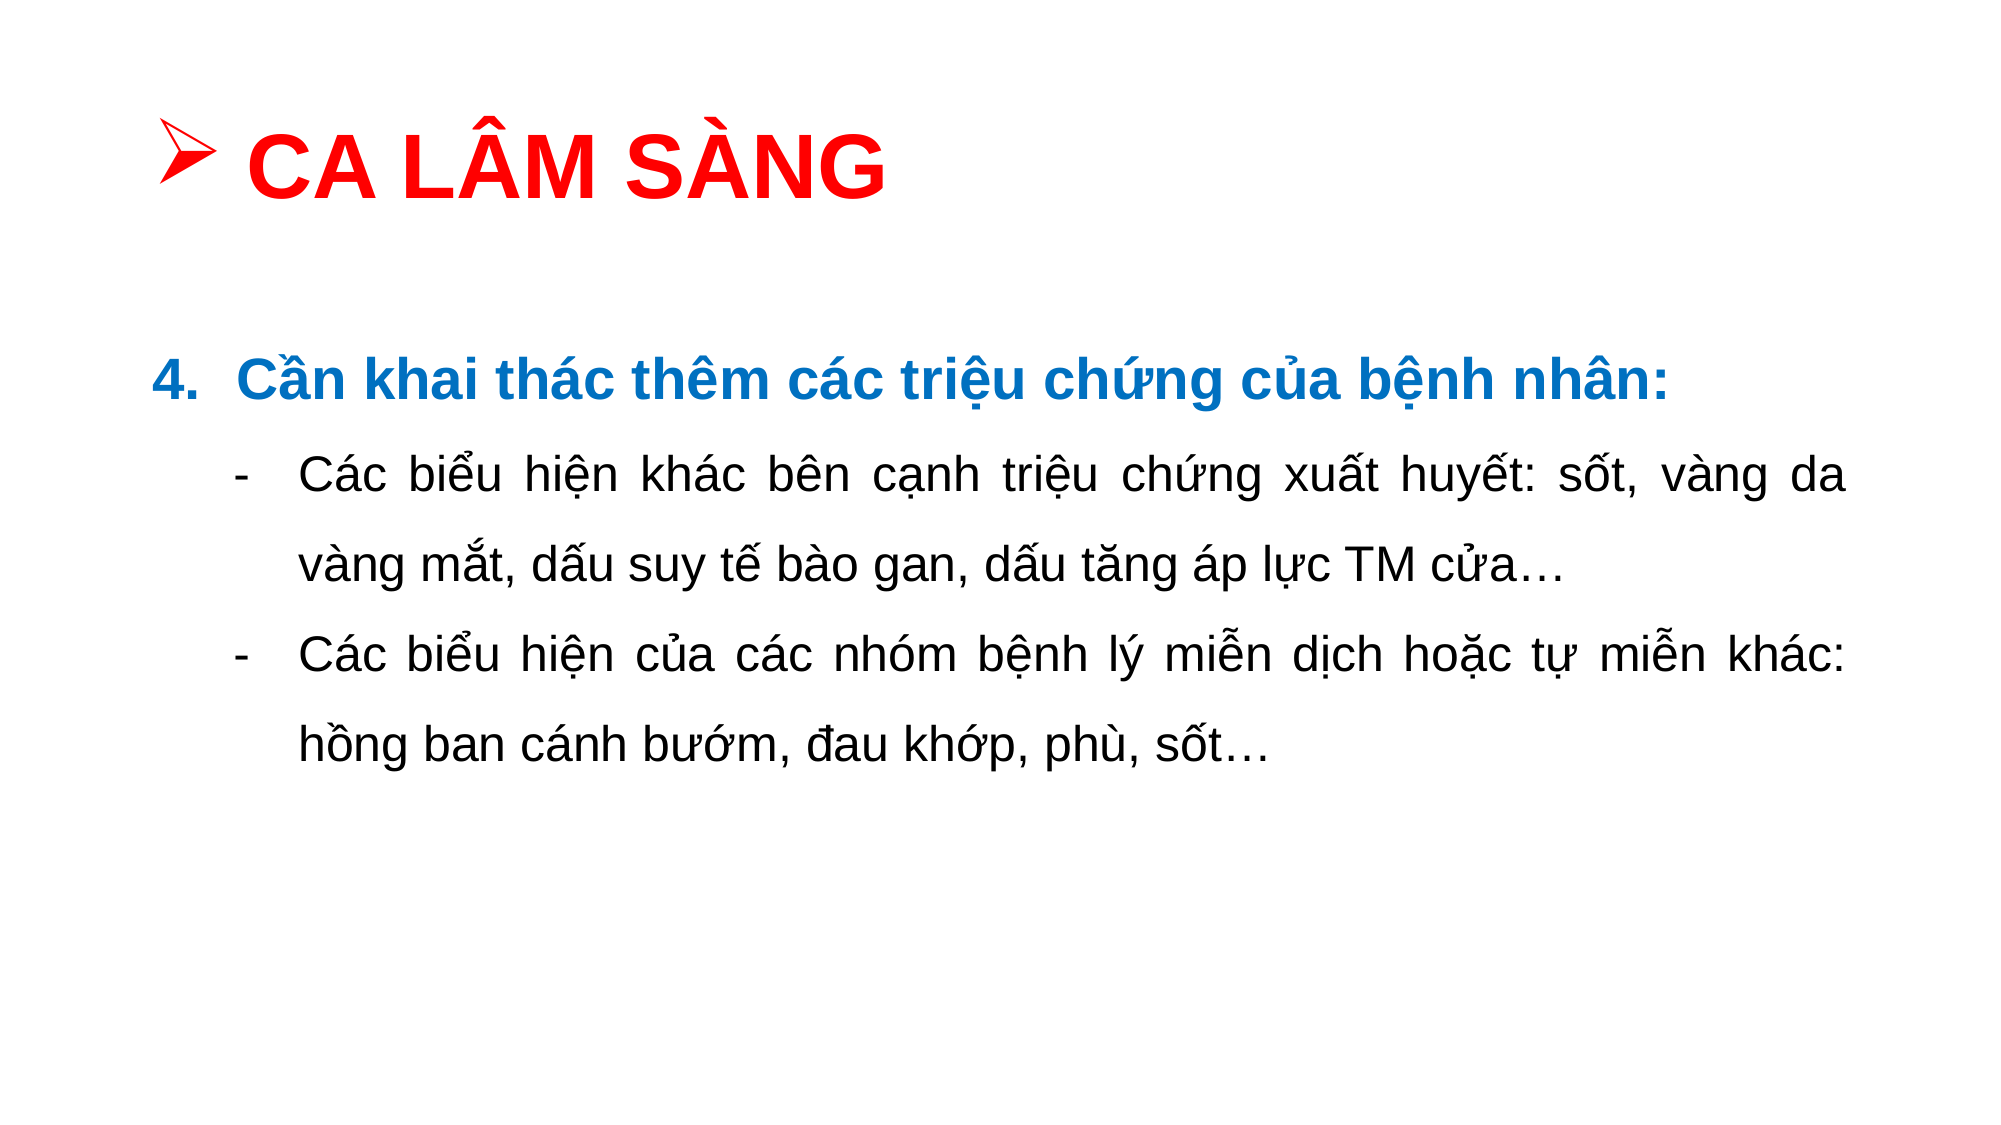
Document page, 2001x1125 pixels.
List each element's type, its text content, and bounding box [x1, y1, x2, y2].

list Cần khai thác thêm các triệu chứng của bệnh nhân: Các biểu hiện khác bên cạnh triệu chứng xuất huyết: sốt, vàng da vàng mắt, dấu suy tế bào gan, dấu tăng áp lực TM cửa… Các biểu hiện của các nhóm bệnh lý miễn dịch hoặc tự miễn khác: hồng ban cánh bướm, đau khớp, phù, sốt… [137, 299, 1863, 1014]
title CA LÂM SÀNG [137, 59, 1863, 278]
